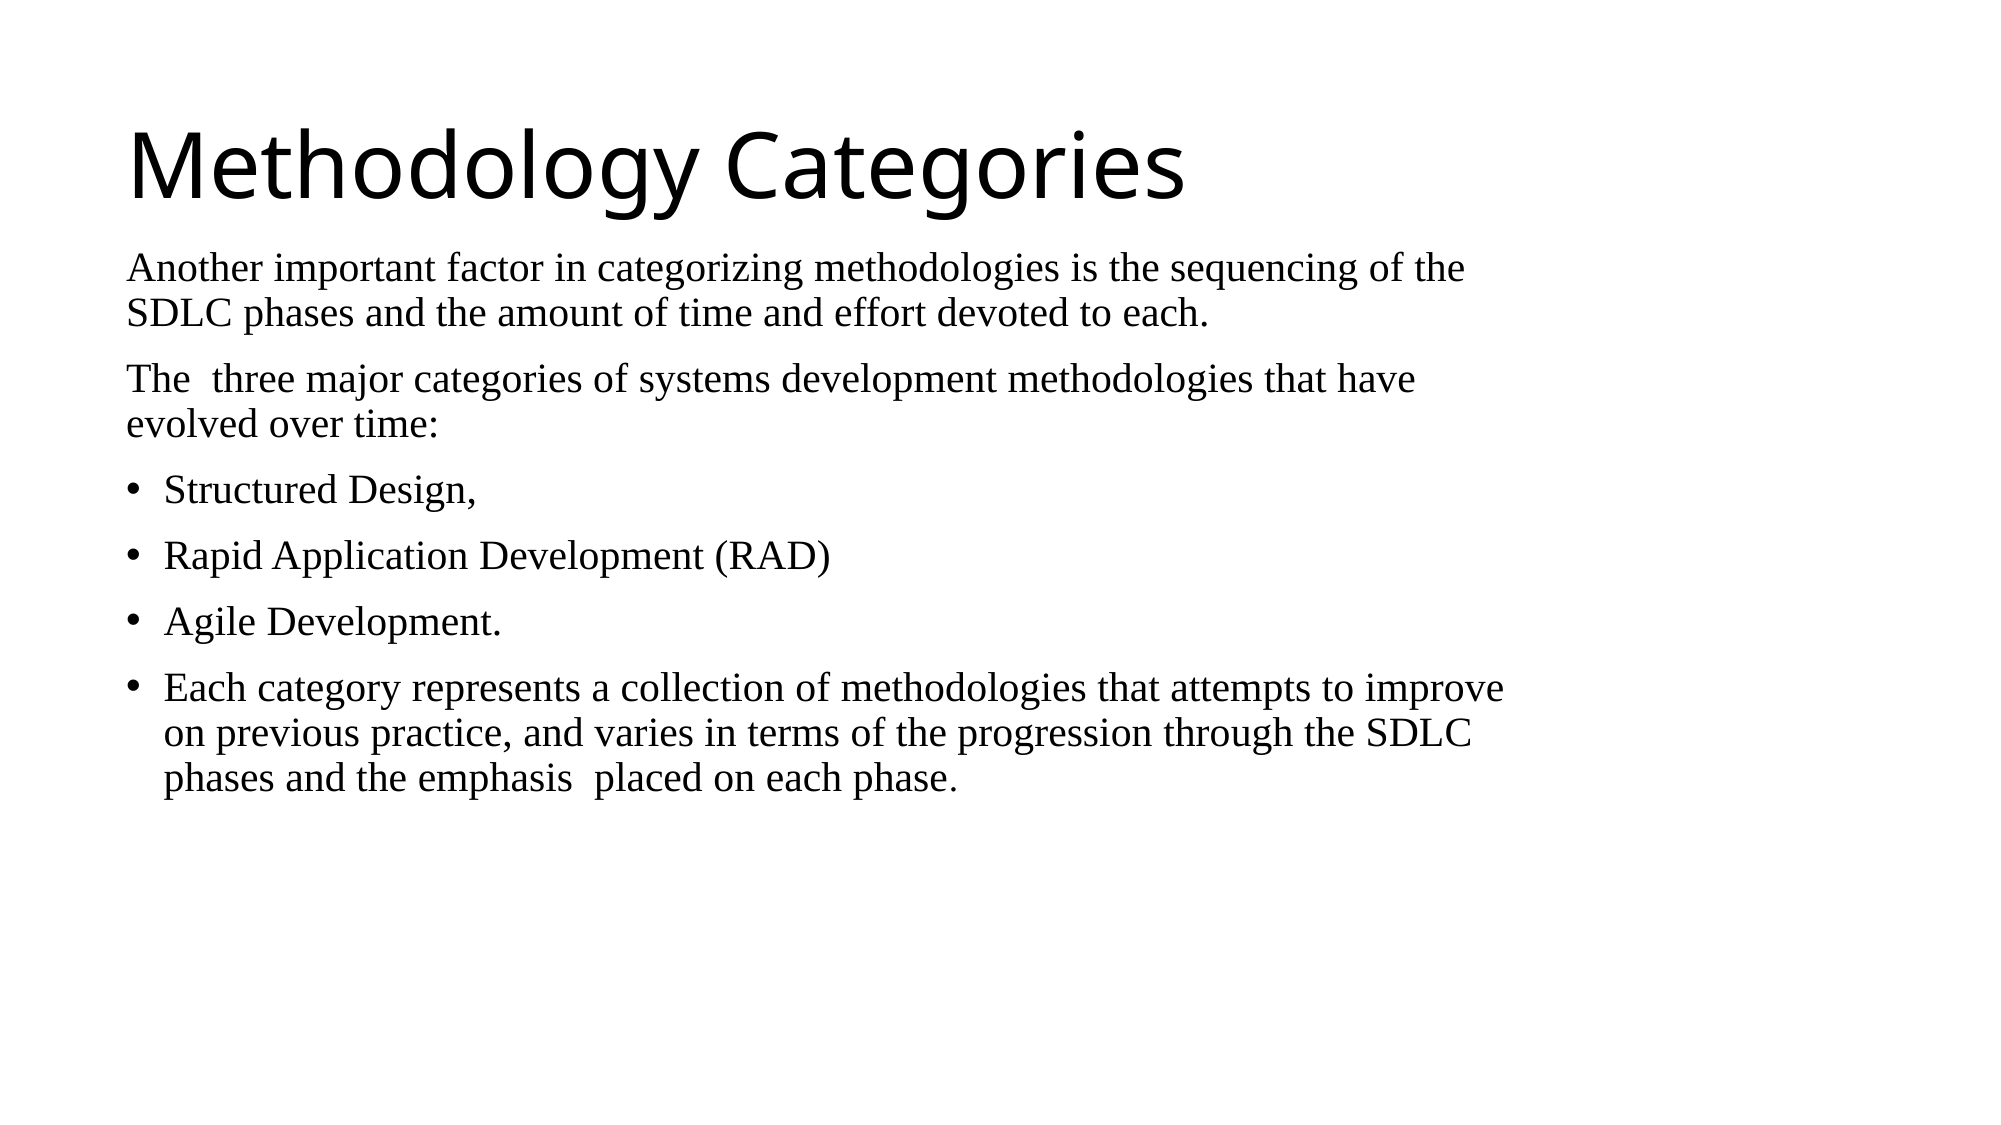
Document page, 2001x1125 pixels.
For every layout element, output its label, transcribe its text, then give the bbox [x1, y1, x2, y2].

title Methodology Categories [111, 99, 1522, 238]
list Another important factor in categorizing methodologies is the sequencing of the SDLC phases and the amount of time and effort devoted to each. The three major categories of systems development methodologies that have evolved over time: Structured Design, Rapid Application Development (RAD) Agile Development. Each category represents a collection of methodologies that attempts to improve on previous practice, and varies in terms of the progression through the SDLC phases and the emphasis placed on each phase. [111, 238, 1522, 992]
